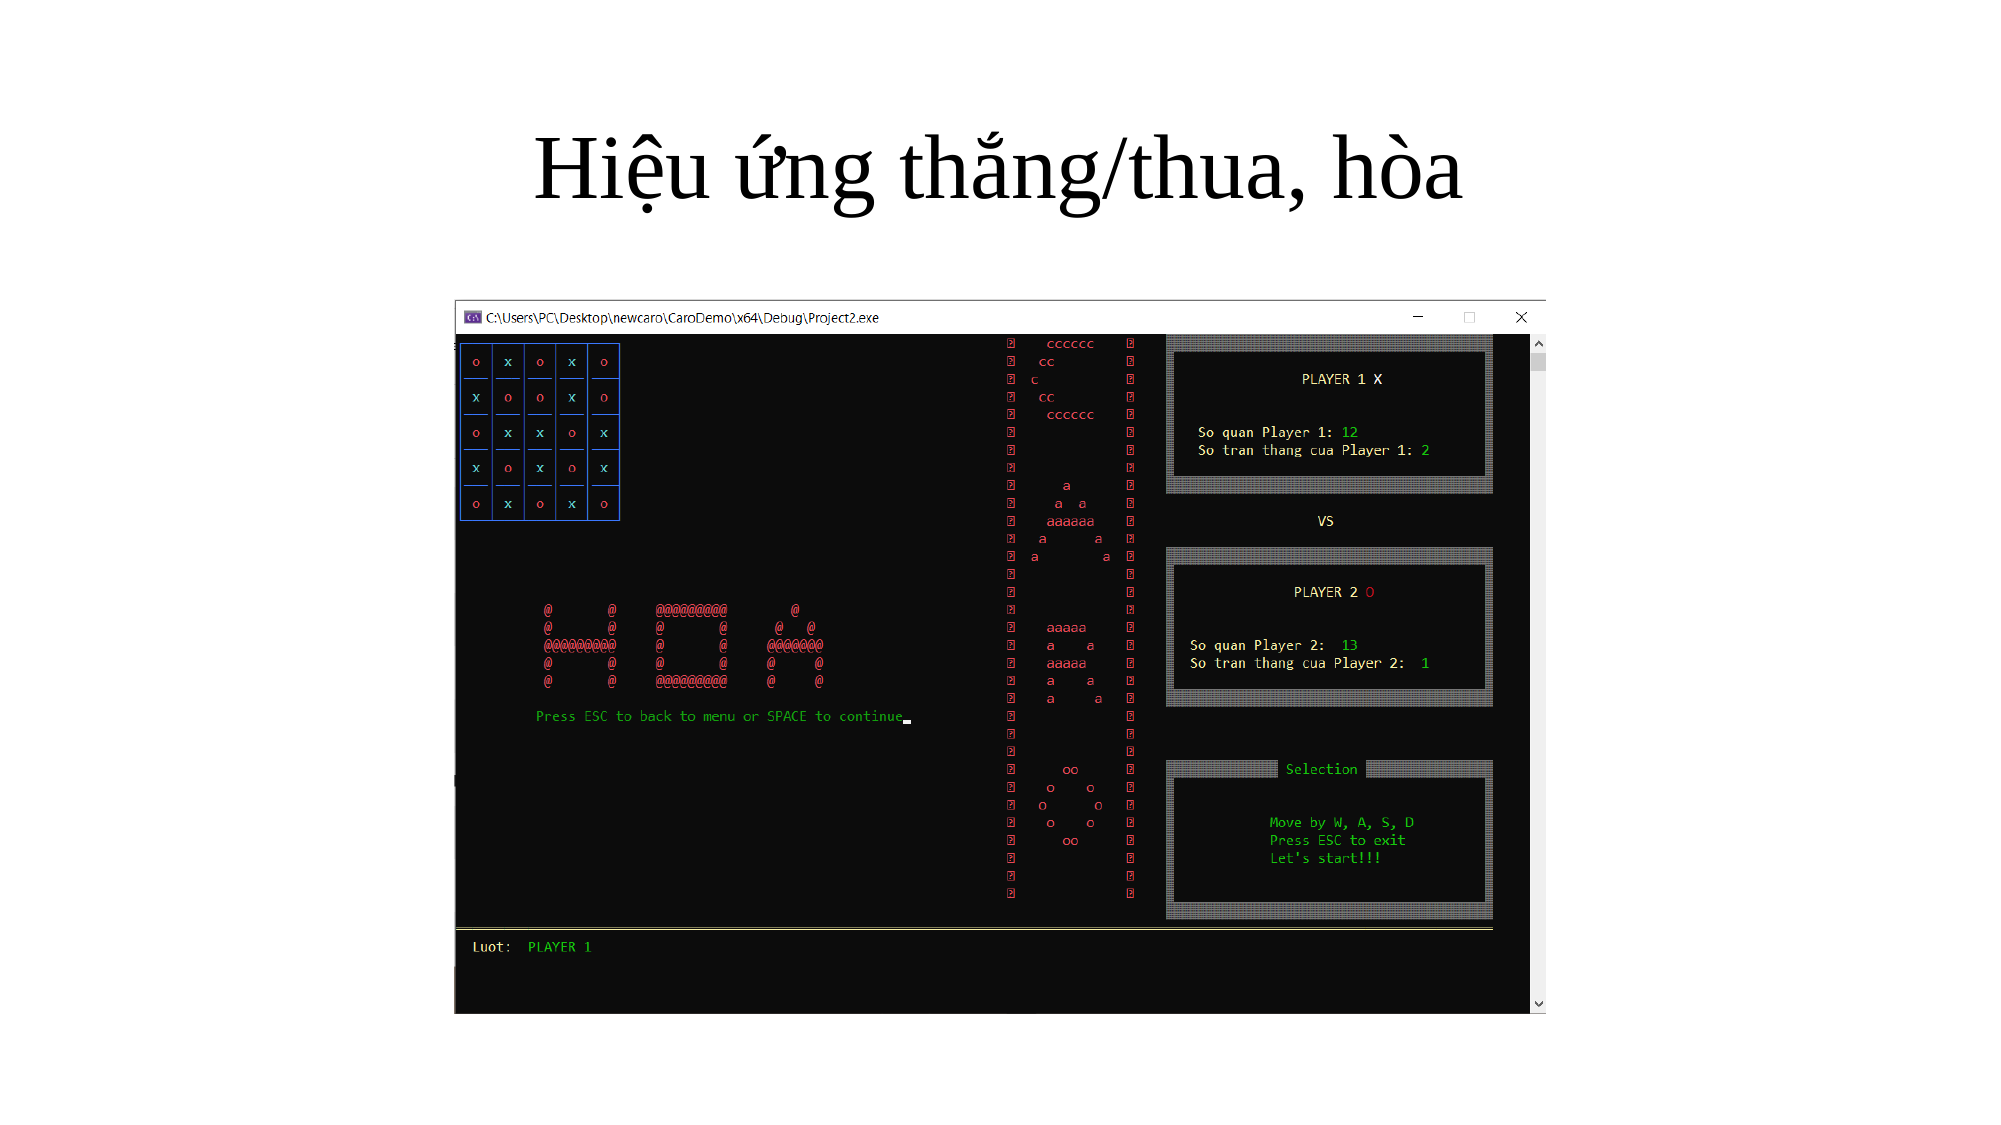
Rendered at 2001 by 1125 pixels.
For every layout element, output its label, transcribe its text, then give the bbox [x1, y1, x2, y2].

title Hiệu ứng thắng/thua, hòa [137, 59, 1863, 278]
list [454, 299, 1546, 1014]
